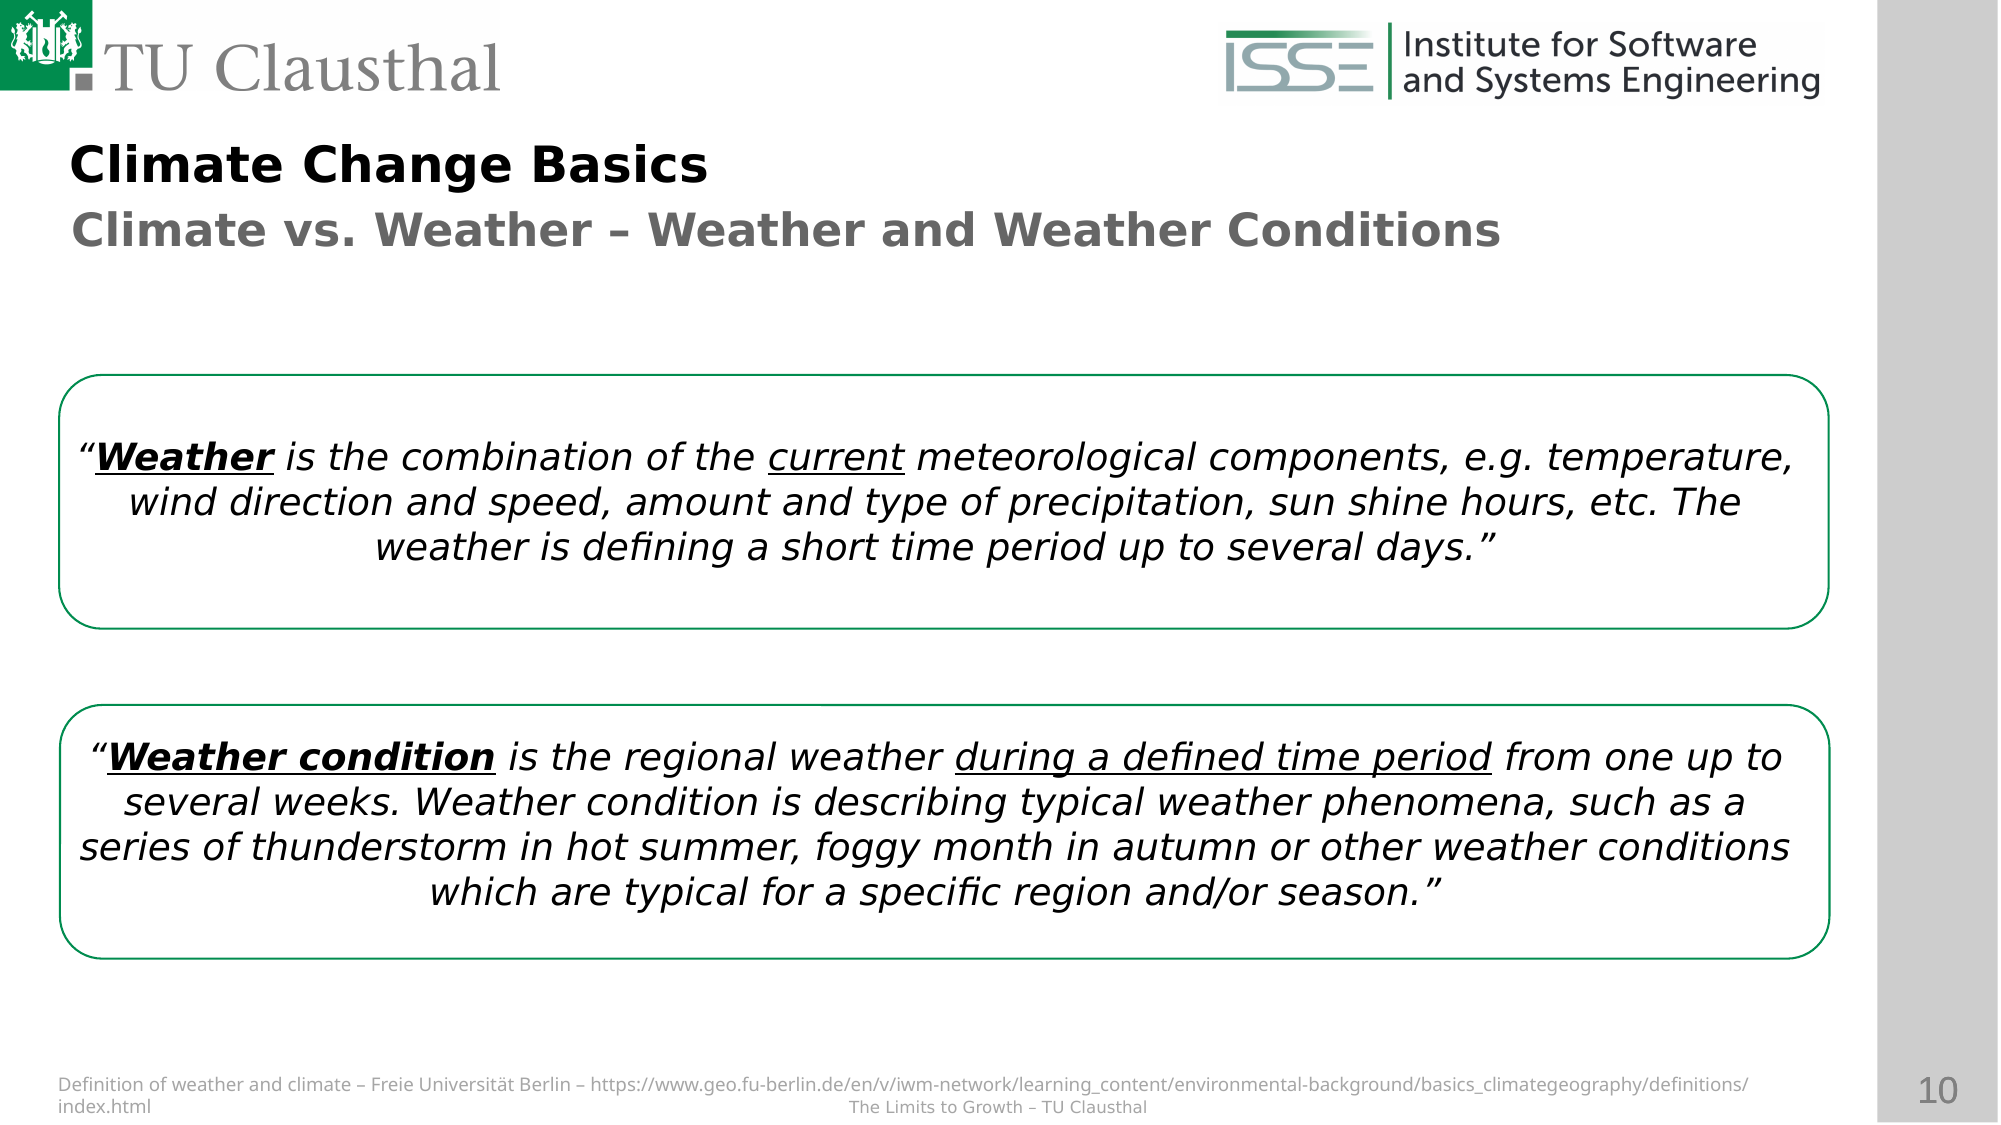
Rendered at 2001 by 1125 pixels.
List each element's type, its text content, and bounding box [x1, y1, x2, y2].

text_box Definition of weather and climate – Freie Universität Berlin – https://www.geo.fu-berlin.de/en/v/iwm-network/learning_content/environmental-background/basics_climategeography/definitions/index.html [43, 1064, 1814, 1125]
text_box [58, 373, 1830, 630]
text_box Climate vs. Weather – Weather and Weather Conditions [70, 188, 1769, 269]
picture [1218, 22, 1825, 106]
text_box [58, 703, 1831, 960]
text_box “Weather is the combination of the current meteorological components, e.g. temperature, wind direction and speed, amount and type of precipitation, sun shine hours, etc. The weather is defining a short time period up to several days.” “Weather condition is the regional weather during a defined time period from one up to several weeks. Weather condition is describing typical weather phenomena, such as a series of thunderstorm in hot summer, foggy month in autumn or other weather conditions which are typical for a specific region and/or season.” [55, 208, 1817, 1033]
picture [0, 0, 500, 91]
text_box Climate Change Basics [55, 125, 1817, 206]
